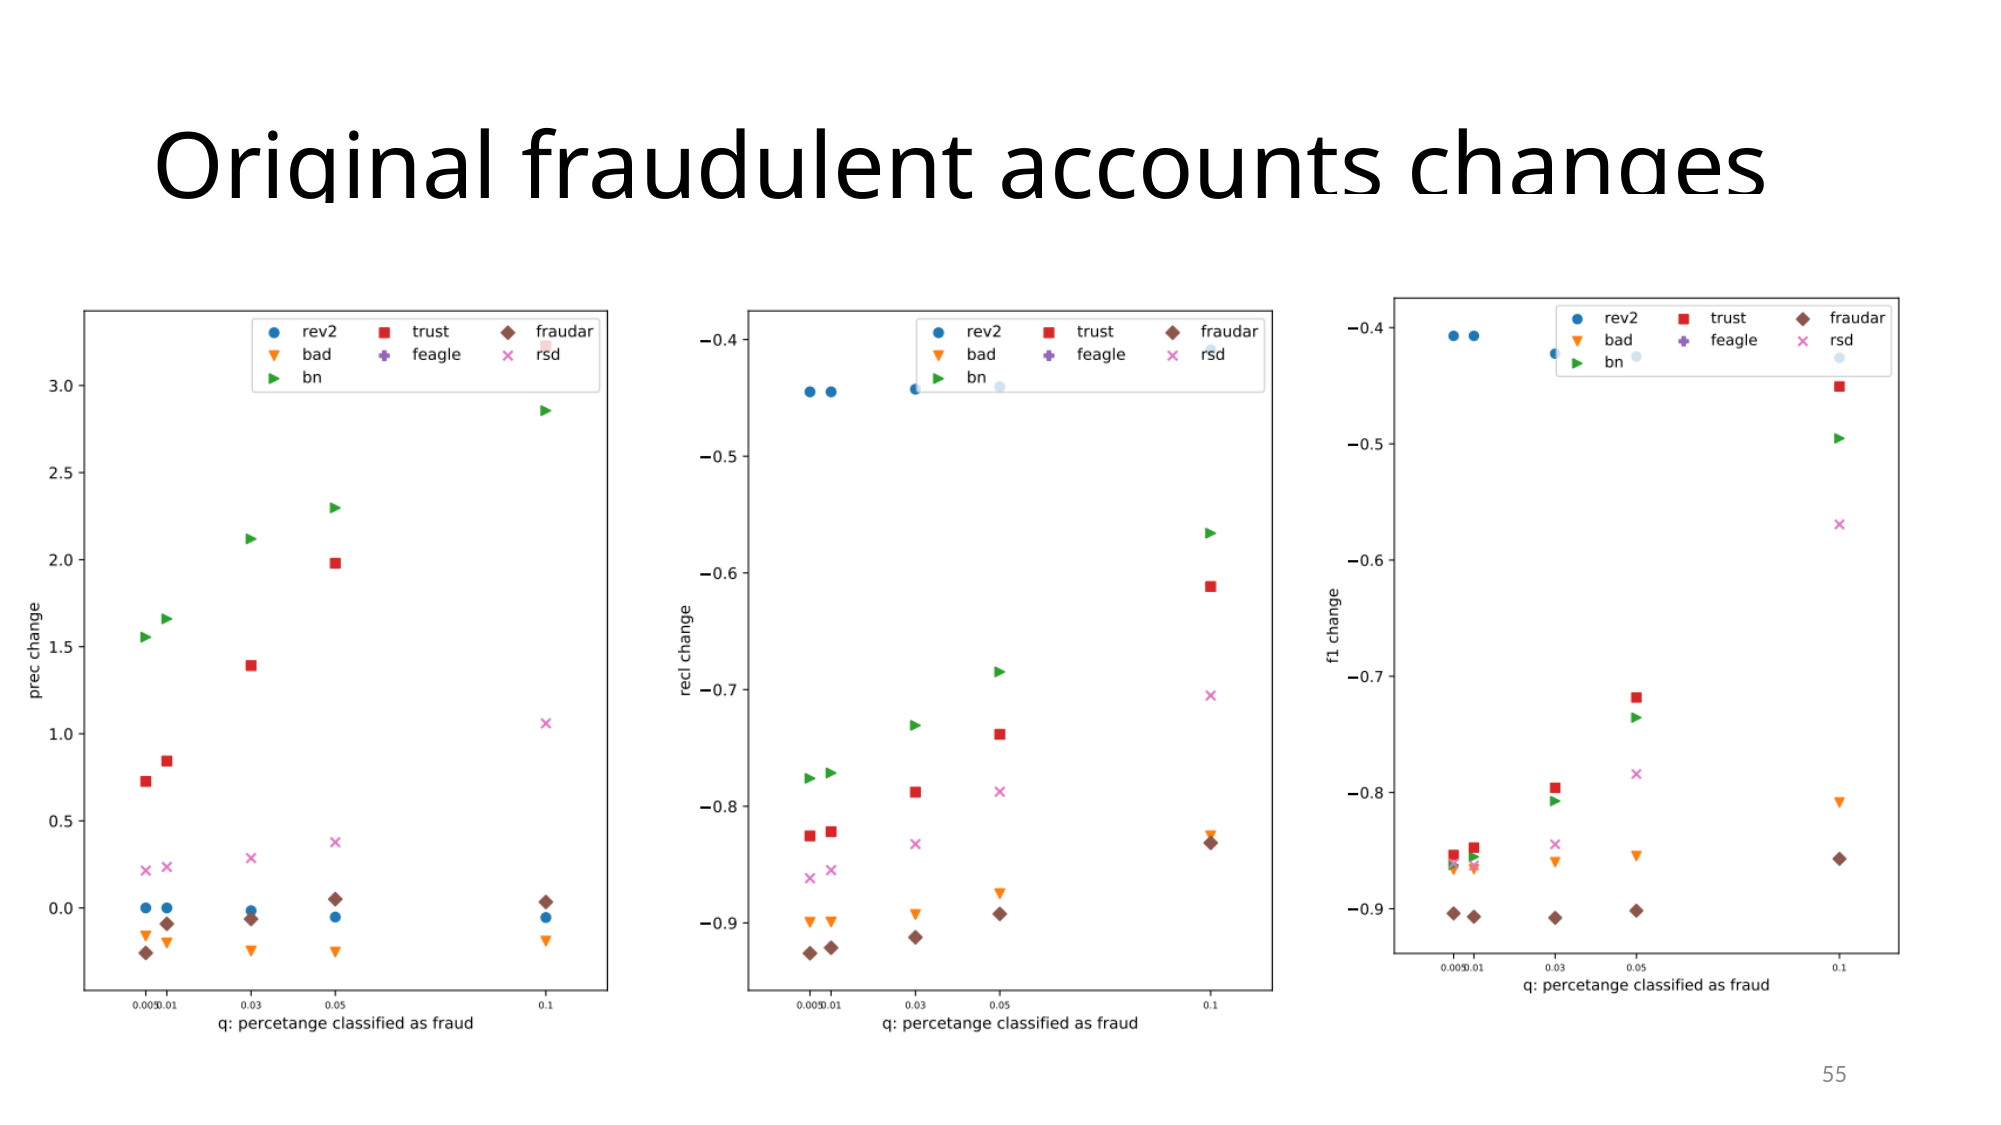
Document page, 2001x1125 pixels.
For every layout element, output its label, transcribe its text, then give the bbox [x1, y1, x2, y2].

picture [664, 194, 1962, 1101]
slide_number 55 [1412, 1060, 1863, 1103]
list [0, 203, 664, 1101]
title Original fraudulent accounts changes [137, 59, 1863, 203]
